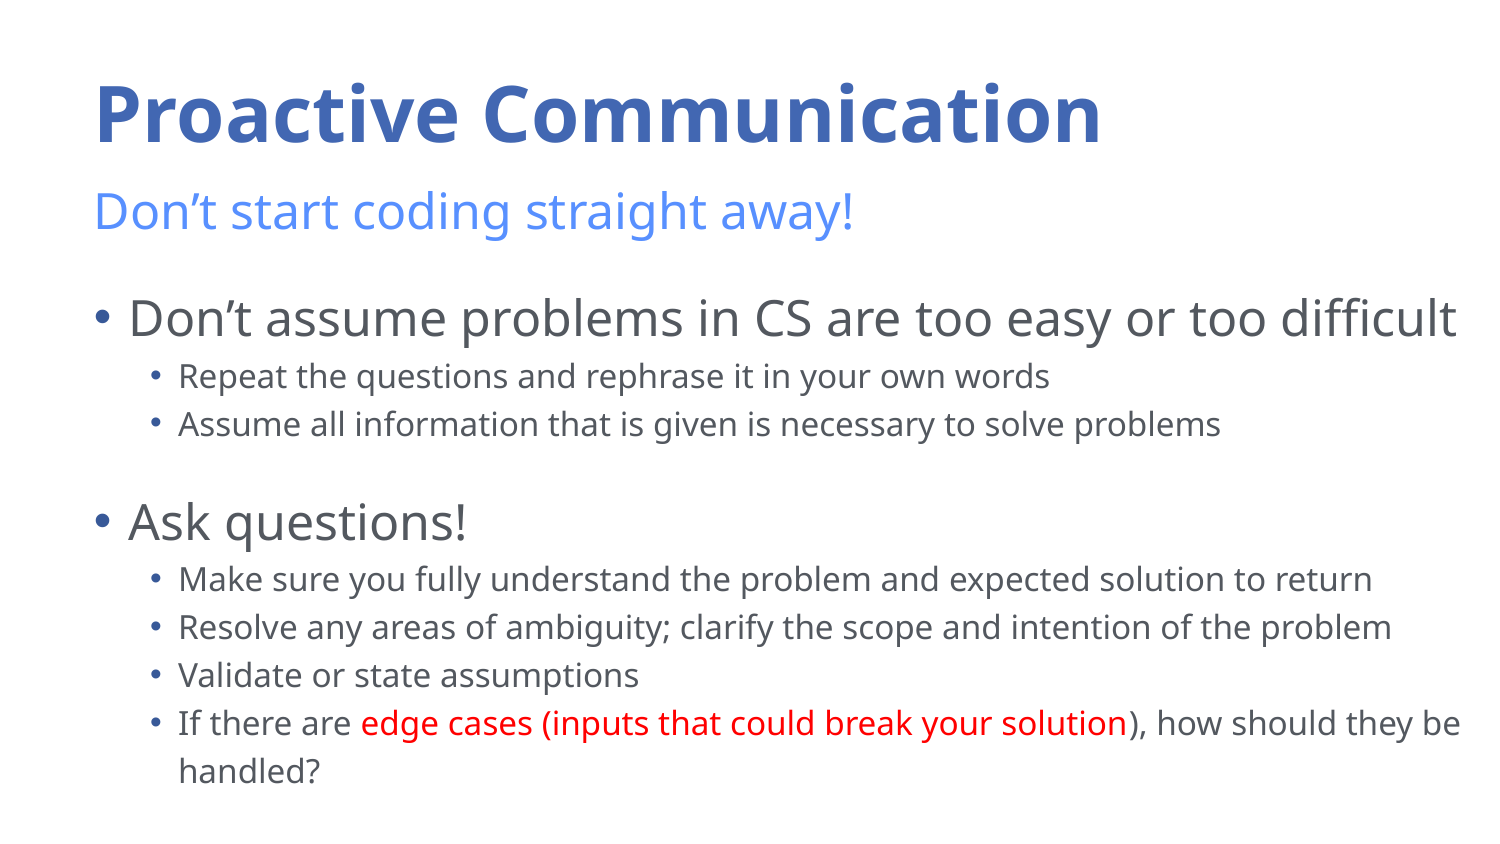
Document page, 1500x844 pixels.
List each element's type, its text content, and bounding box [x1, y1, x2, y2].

list Don’t start coding straight away! [93, 179, 1500, 246]
text_box Don’t assume problems in CS are too easy or too difficult Repeat the questions and rephrase it in your own words Assume all information that is given is necessary to solve problems Ask questions! Make sure you fully understand the problem and expected solution to return Resolve any areas of ambiguity; clarify the scope and intention of the problem Validate or state assumptions If there are edge cases (inputs that could break your solution), how should they be handled? [93, 274, 1500, 650]
title Proactive Communication [93, 64, 1407, 178]
